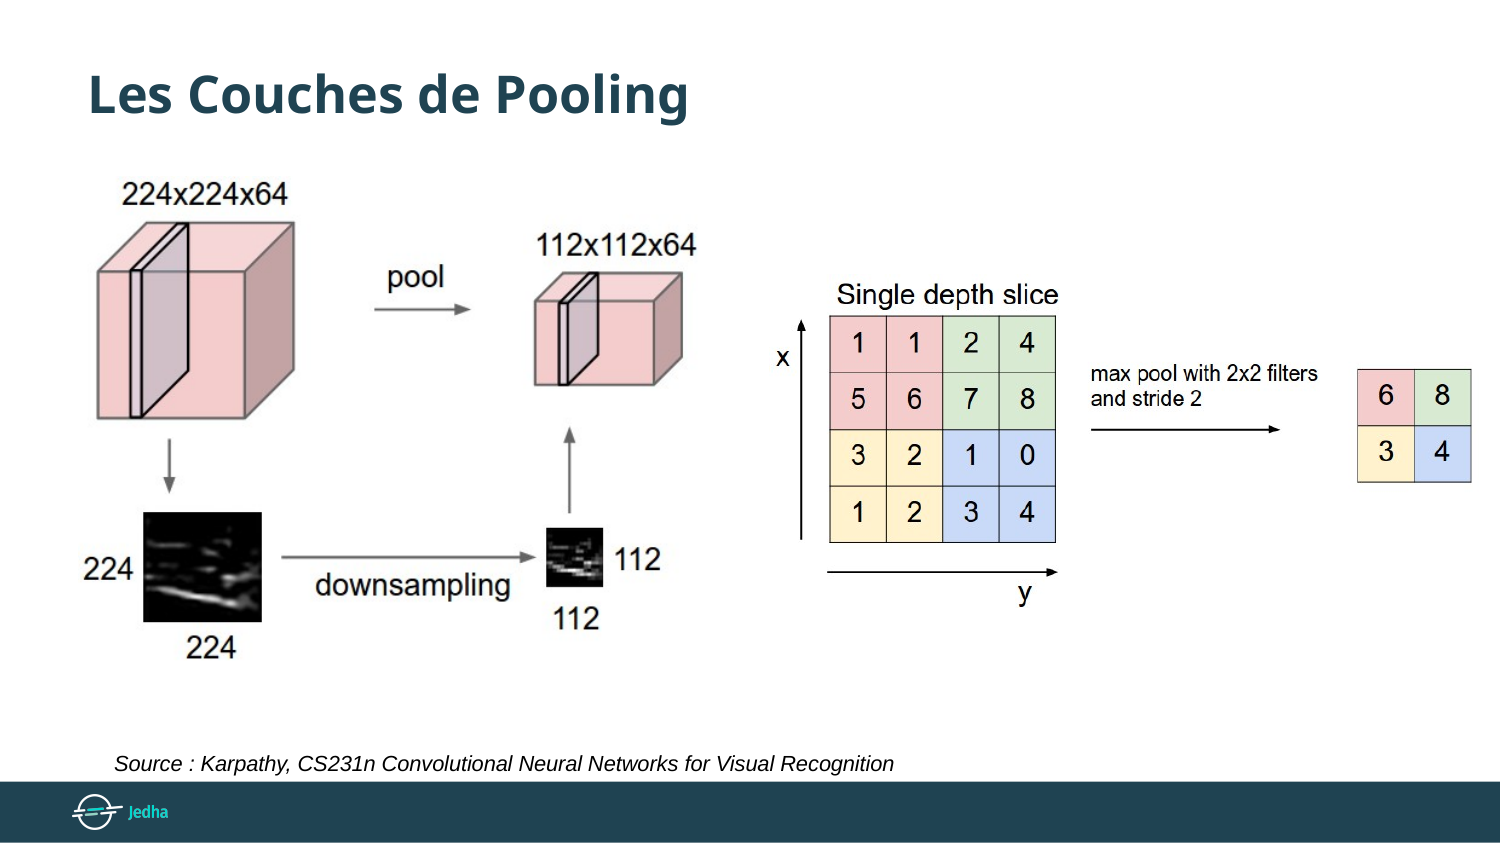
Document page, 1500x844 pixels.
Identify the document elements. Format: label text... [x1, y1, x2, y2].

picture [72, 794, 168, 830]
text_box Les Couches de Pooling [72, 46, 1418, 134]
picture [769, 274, 1481, 608]
picture [78, 176, 700, 668]
text_box [0, 781, 1500, 843]
text_box Source : Karpathy, CS231n Convolutional Neural Networks for Visual Recognition [99, 742, 966, 785]
